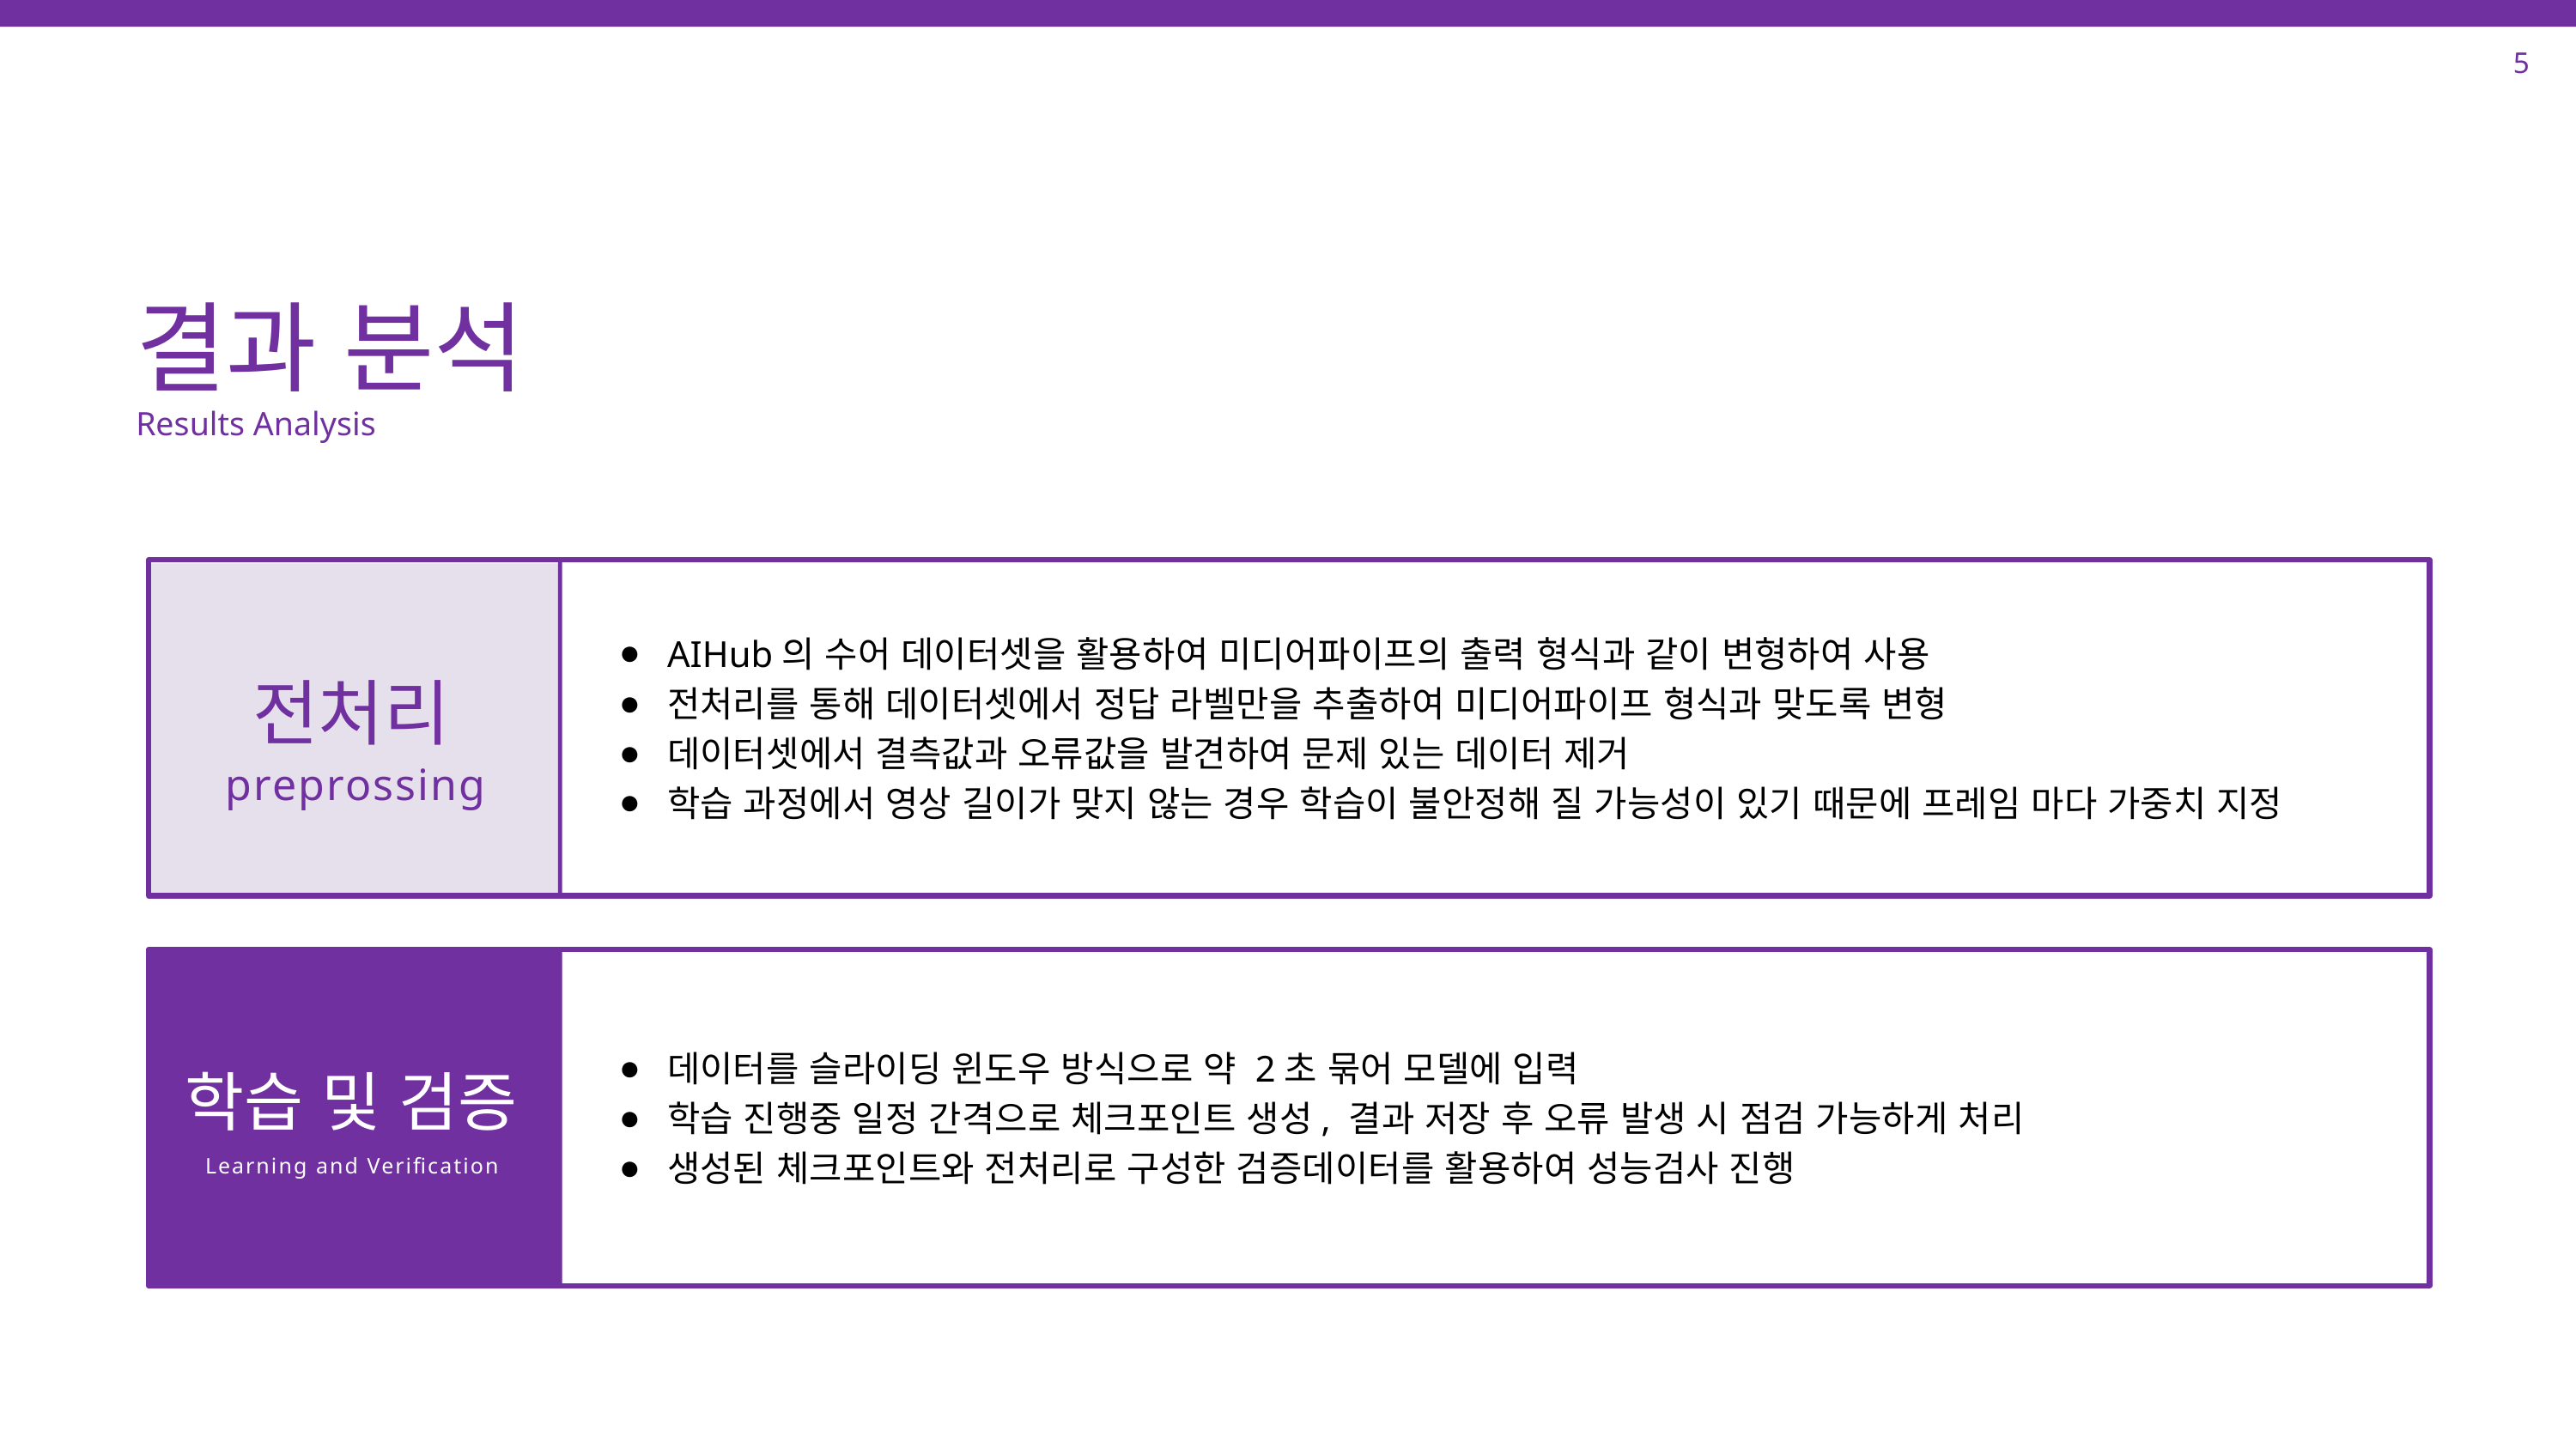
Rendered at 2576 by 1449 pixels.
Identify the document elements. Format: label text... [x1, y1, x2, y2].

text_box [556, 558, 564, 899]
text_box [147, 558, 556, 898]
text_box [564, 948, 2432, 1288]
text_box 결과 분석 [136, 266, 949, 404]
text_box [147, 948, 556, 1288]
text_box [0, 0, 2576, 28]
text_box 5 [2452, 43, 2530, 84]
text_box Results Analysis [136, 404, 868, 447]
text_box [564, 558, 2432, 898]
text_box [556, 948, 564, 1288]
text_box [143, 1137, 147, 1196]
